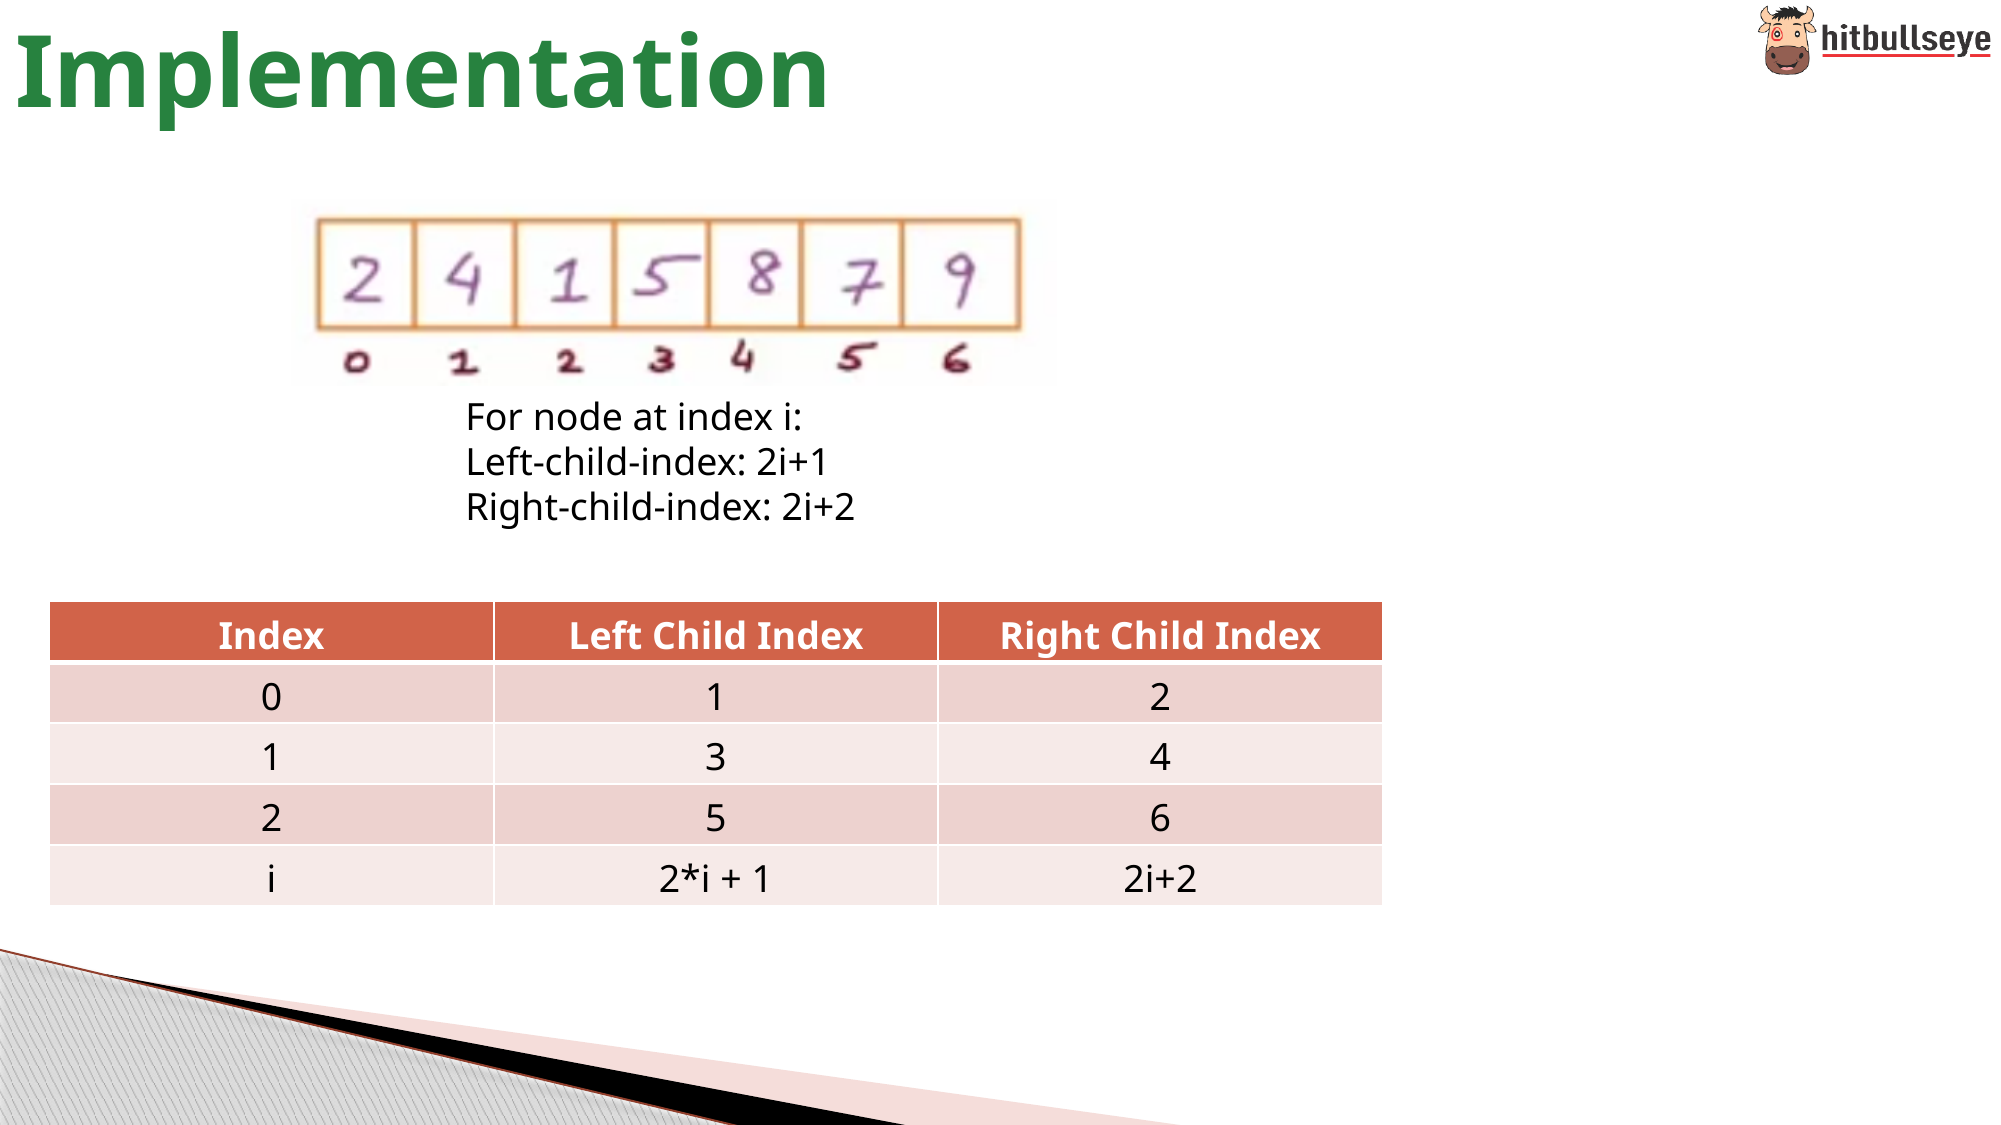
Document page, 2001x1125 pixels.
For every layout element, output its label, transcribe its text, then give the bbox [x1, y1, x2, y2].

table_cell 2 [939, 665, 1382, 722]
title Implementation [0, 0, 1800, 137]
table_header Right Child Index [939, 602, 1382, 660]
table_cell 1 [50, 724, 493, 783]
table_cell 2*i + 1 [495, 846, 937, 905]
table_cell i [50, 846, 493, 905]
table_cell 6 [939, 785, 1382, 844]
picture [1800, 0, 2000, 81]
picture [290, 199, 1057, 387]
table_cell 1 [495, 665, 937, 722]
table_cell 5 [495, 785, 937, 844]
table_cell 3 [495, 724, 937, 783]
table_cell 0 [50, 665, 493, 722]
table_cell 2i+2 [939, 846, 1382, 905]
table_header Index [50, 602, 493, 660]
table_cell 4 [939, 724, 1382, 783]
table_cell 2 [50, 785, 493, 844]
table_header Left Child Index [495, 602, 937, 660]
text_box For node at index i: Left-child-index: 2i+1 Right-child-index: 2i+2 [450, 398, 871, 536]
